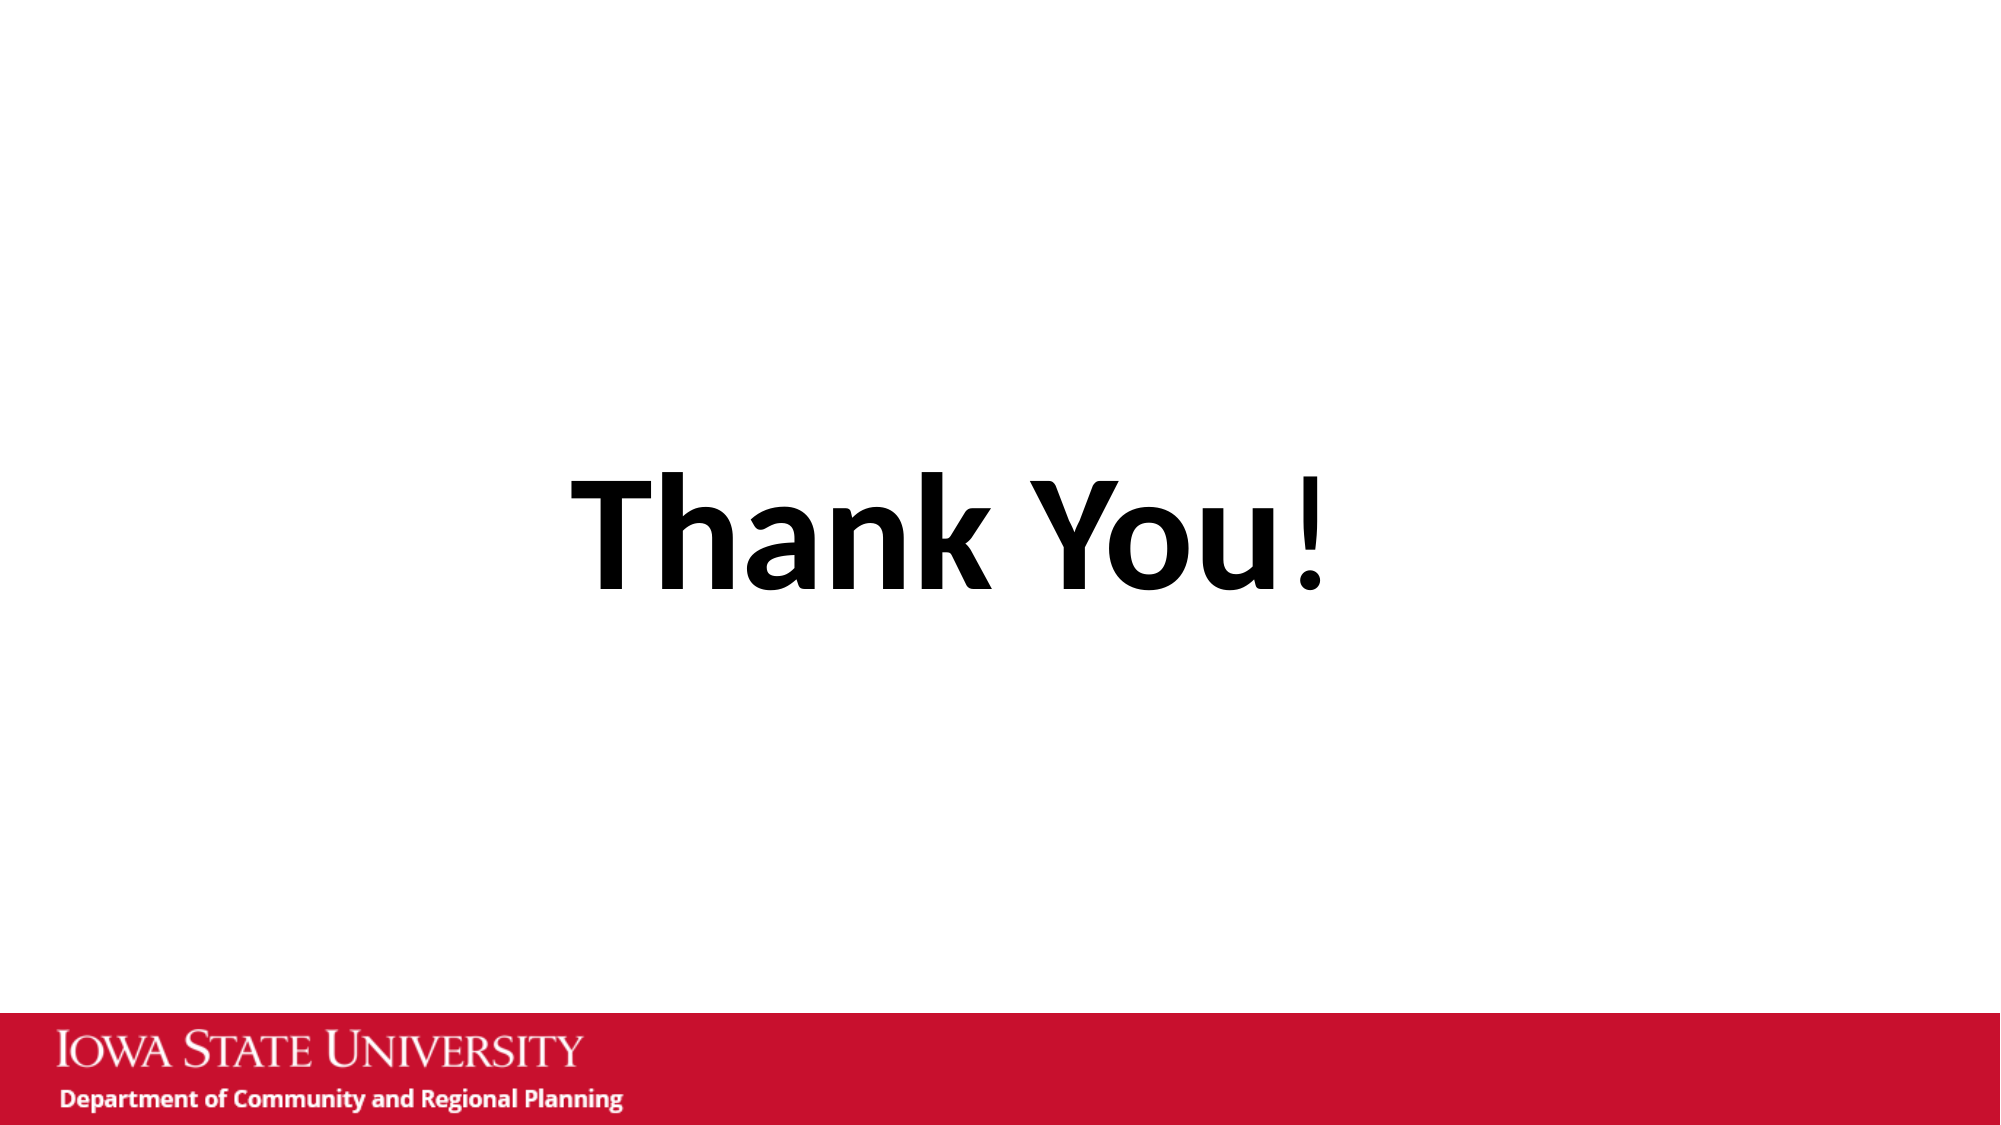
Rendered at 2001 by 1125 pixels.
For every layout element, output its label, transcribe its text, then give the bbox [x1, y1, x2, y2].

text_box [0, 1013, 2000, 1125]
text_box Thank You! [91, 437, 1817, 666]
